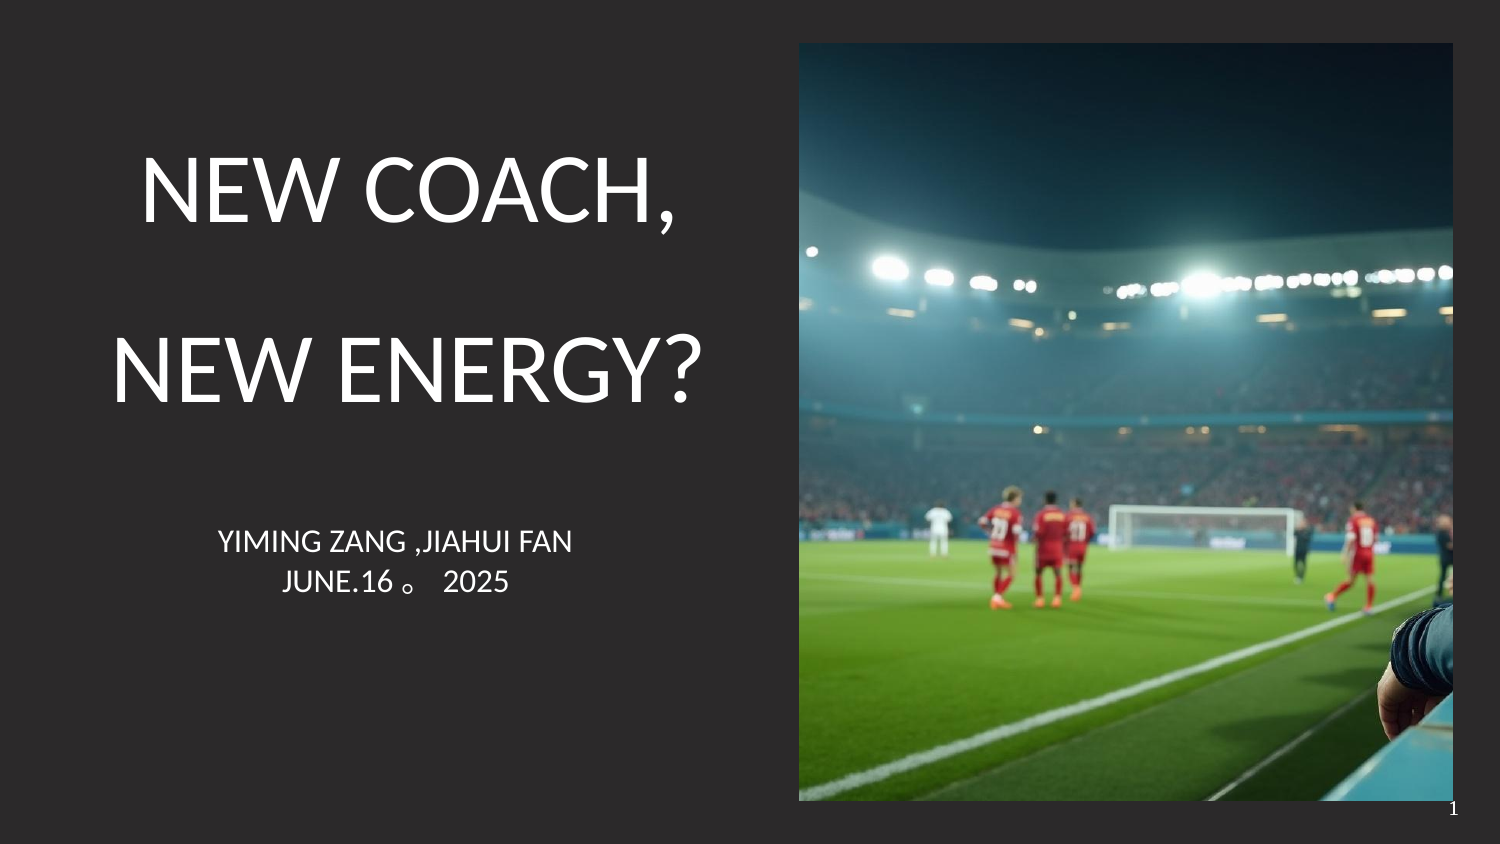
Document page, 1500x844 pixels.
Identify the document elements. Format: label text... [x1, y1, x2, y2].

picture [798, 43, 1454, 801]
subtitle YIMING ZANG ,JIAHUI FAN JUNE.16。2025 [29, 504, 763, 844]
text_box NEW COACH, NEW ENERGY? [5, 55, 798, 442]
